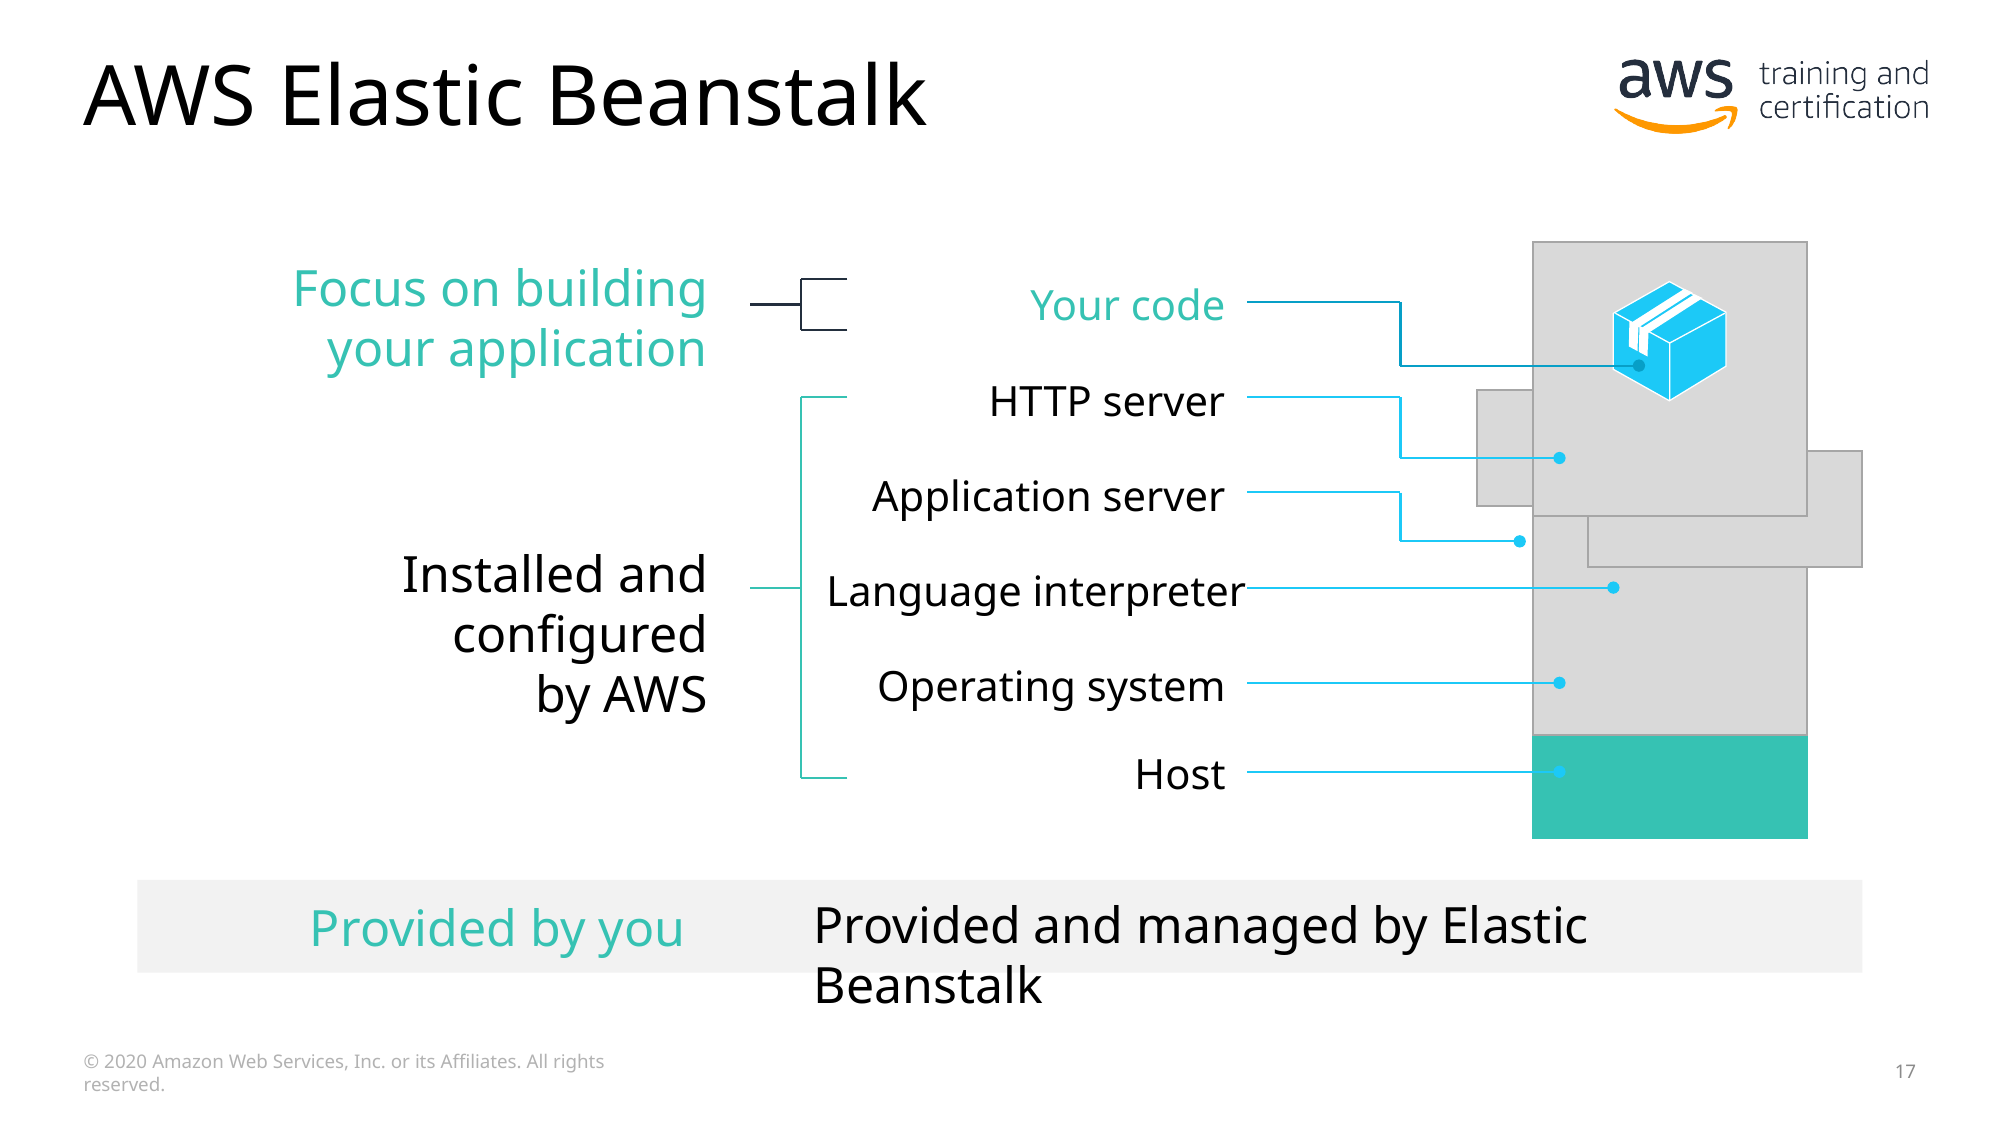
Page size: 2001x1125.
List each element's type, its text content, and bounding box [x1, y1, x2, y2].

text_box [137, 241, 1863, 839]
footer © 2020 Amazon Web Services, Inc. or its Affiliates. All rights reserved. [68, 1042, 682, 1103]
picture [1614, 59, 1928, 134]
title AWS Elastic Beanstalk [68, 59, 1551, 138]
text_box [136, 879, 1863, 974]
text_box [310, 893, 1807, 1015]
slide_number 17 [1481, 1042, 1932, 1103]
